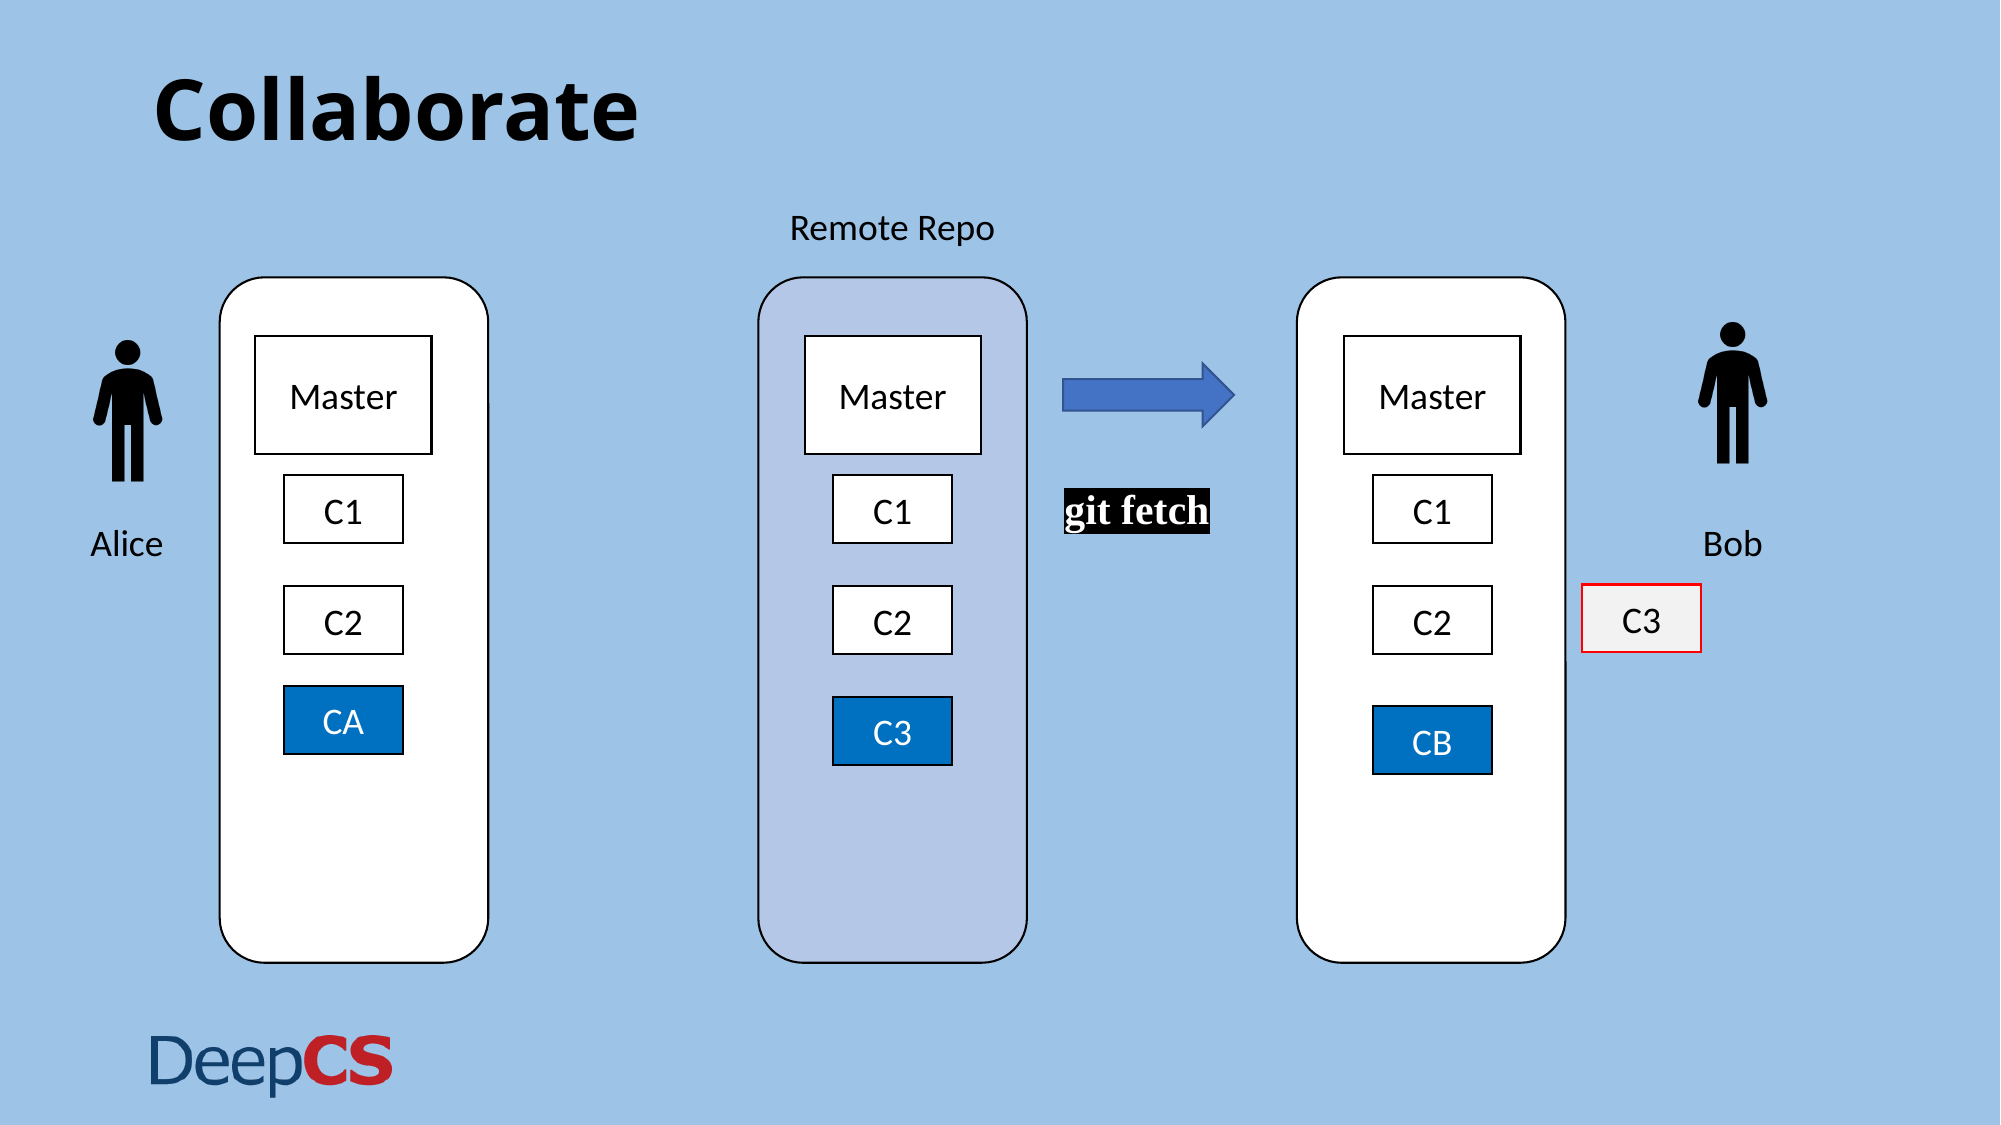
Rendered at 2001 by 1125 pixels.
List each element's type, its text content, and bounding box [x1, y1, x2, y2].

text_box Remote Repo [758, 195, 1027, 256]
picture [137, 1022, 398, 1109]
title Collaborate [137, 59, 1846, 167]
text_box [1344, 335, 1521, 654]
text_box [804, 335, 981, 654]
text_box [1643, 317, 1822, 573]
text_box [219, 277, 1566, 963]
text_box C3 [1581, 583, 1702, 653]
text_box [255, 335, 432, 654]
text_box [34, 335, 220, 573]
